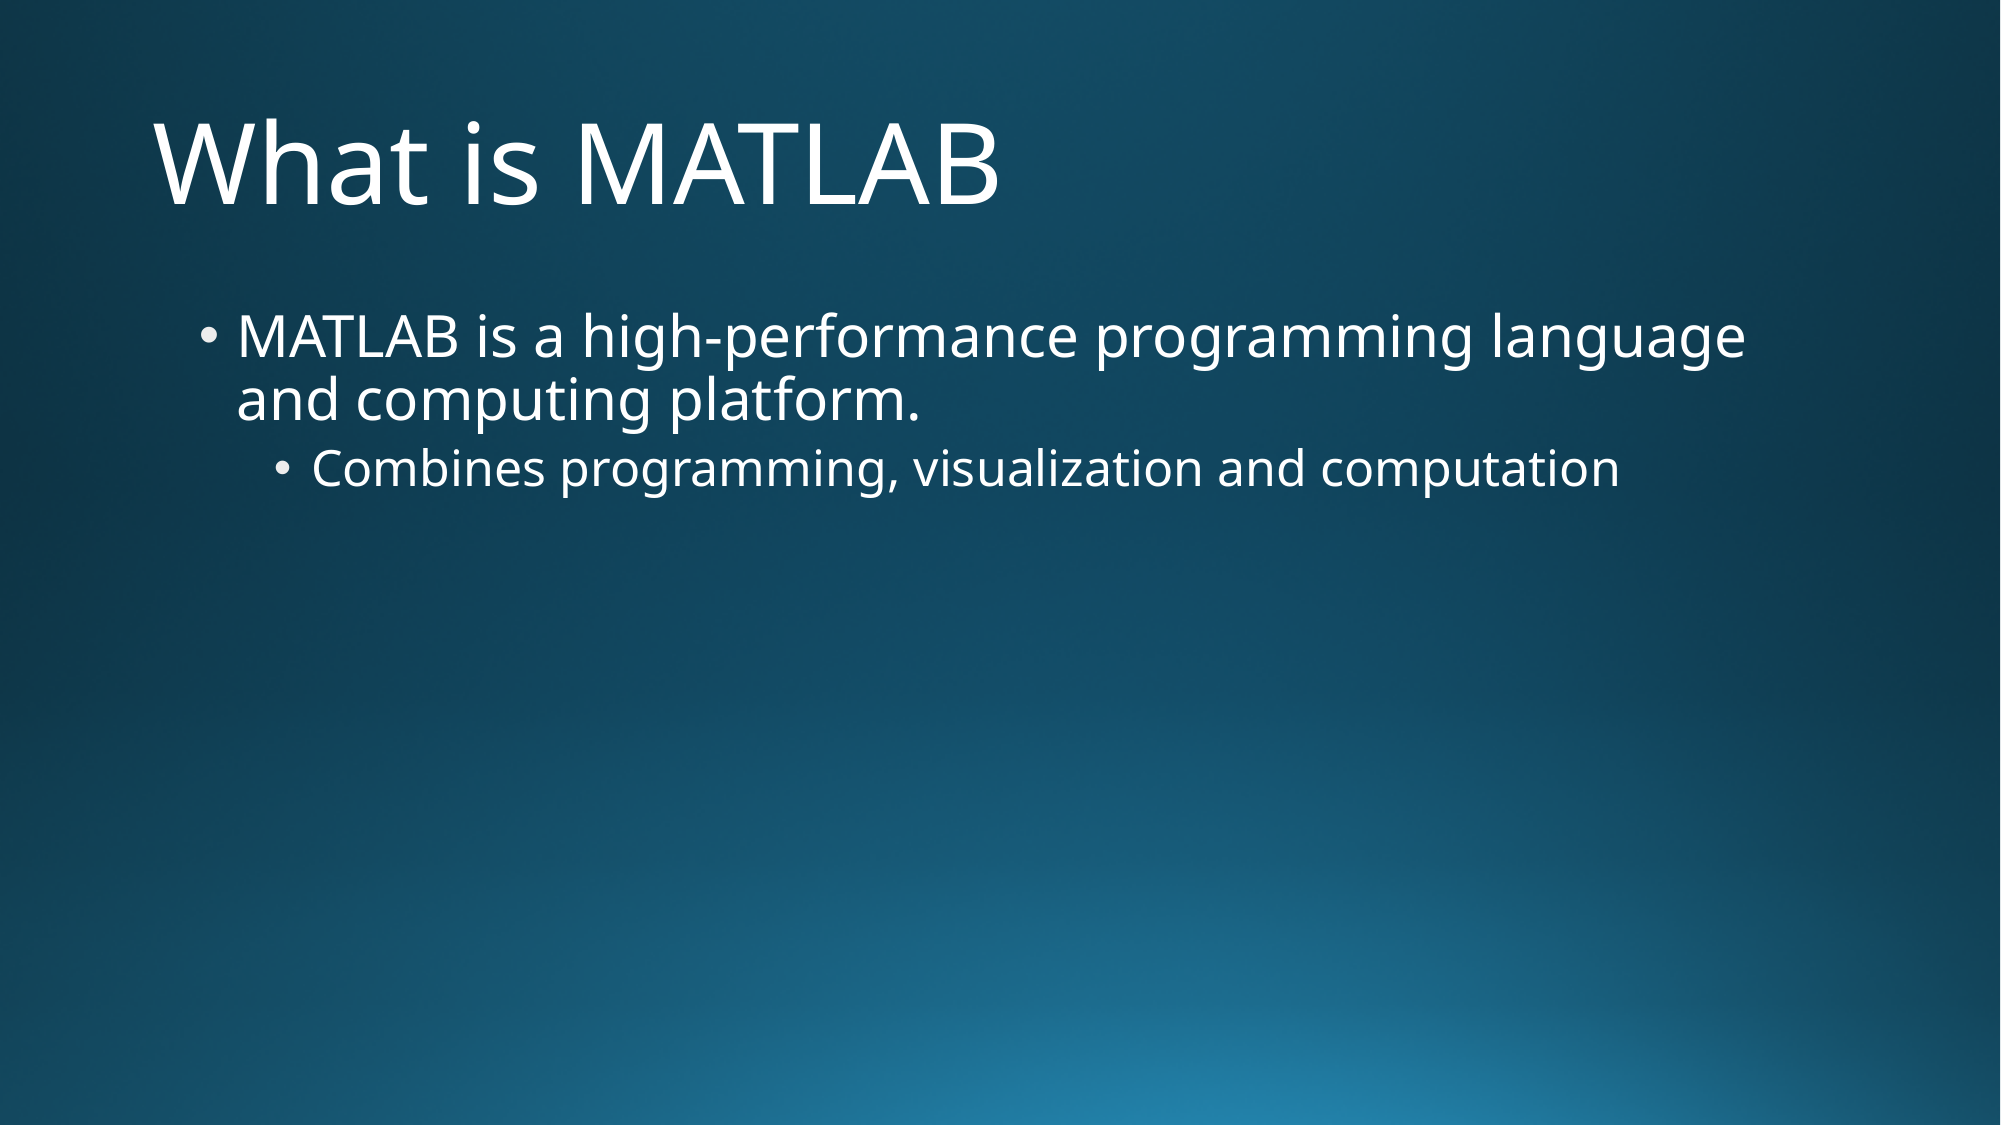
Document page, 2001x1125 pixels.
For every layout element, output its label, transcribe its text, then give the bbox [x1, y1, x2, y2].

list MATLAB is a high-performance programming language and computing platform. Combines programming, visualization and computation [183, 299, 1863, 1014]
picture [0, 0, 2001, 1125]
title What is MATLAB [137, 59, 1863, 278]
